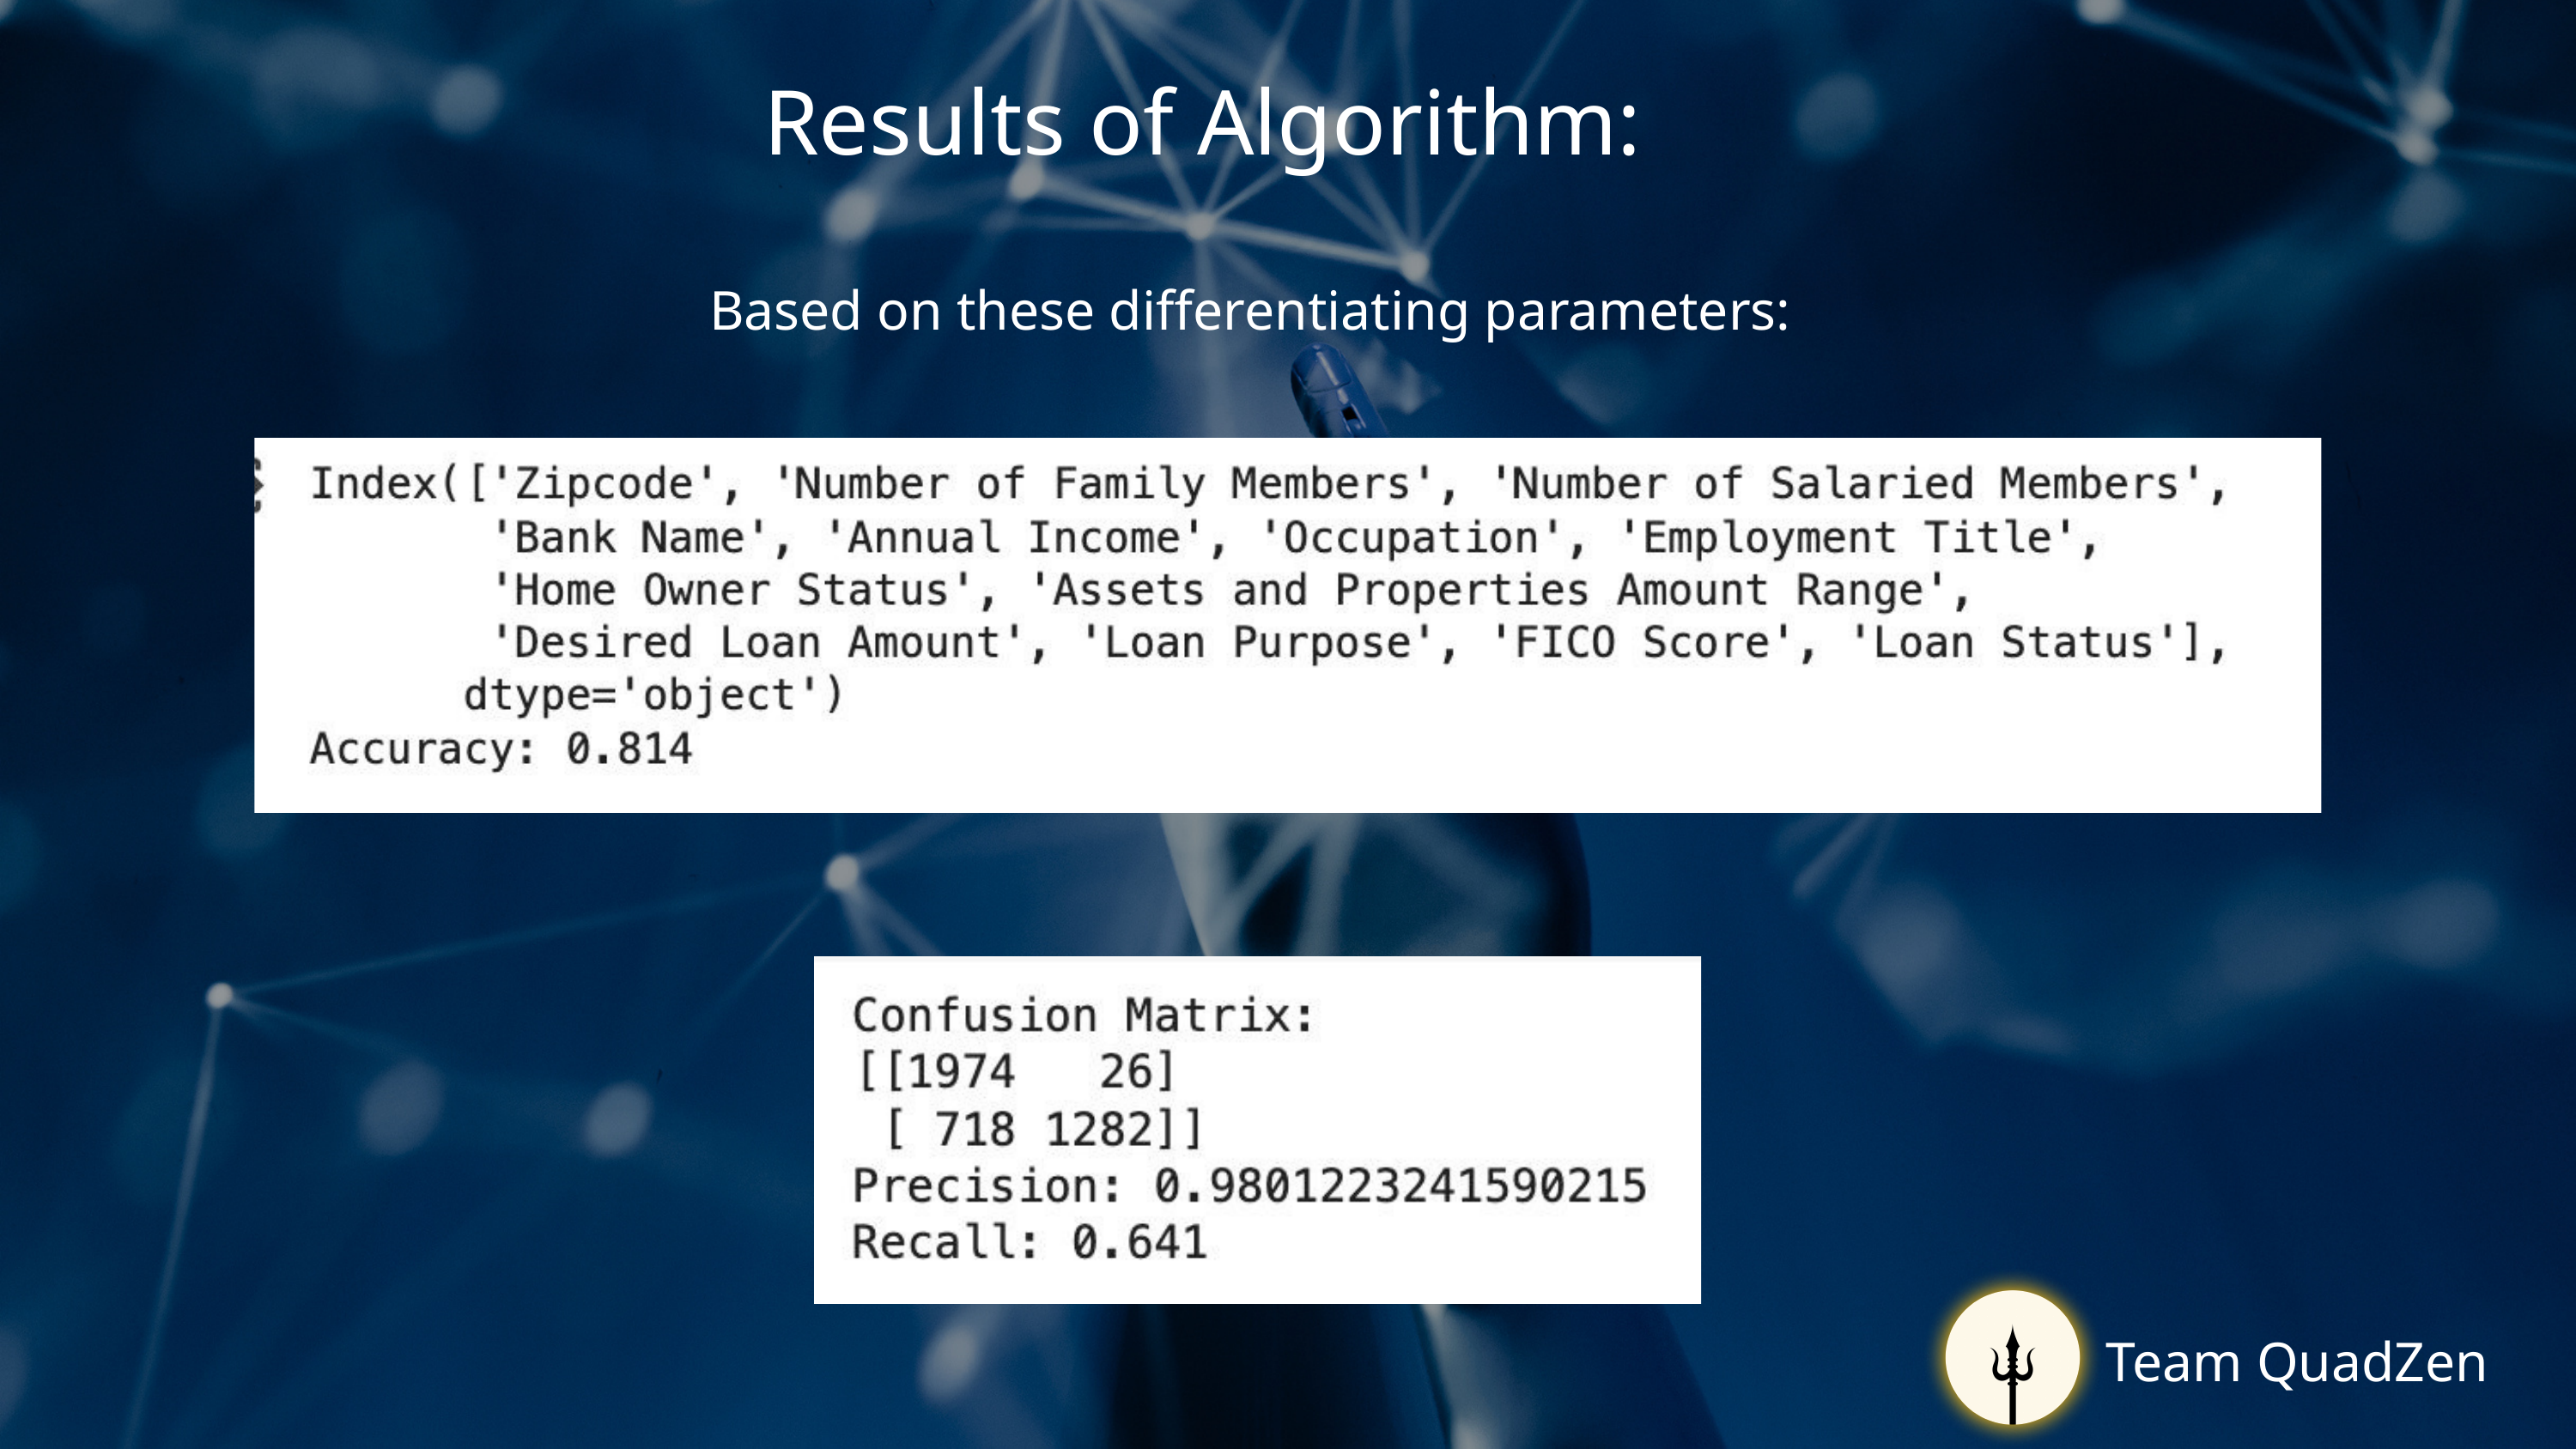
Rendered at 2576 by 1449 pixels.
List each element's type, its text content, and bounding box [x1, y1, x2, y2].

text_box [0, 0, 2576, 1449]
text_box Based on these differentiating parameters: [673, 265, 1843, 342]
text_box Team QuadZen [2105, 1317, 2576, 1392]
text_box Results of Algorithm: [0, 71, 2432, 173]
text_box [1921, 1265, 2105, 1449]
text_box [254, 438, 2322, 813]
text_box [814, 956, 1702, 1304]
